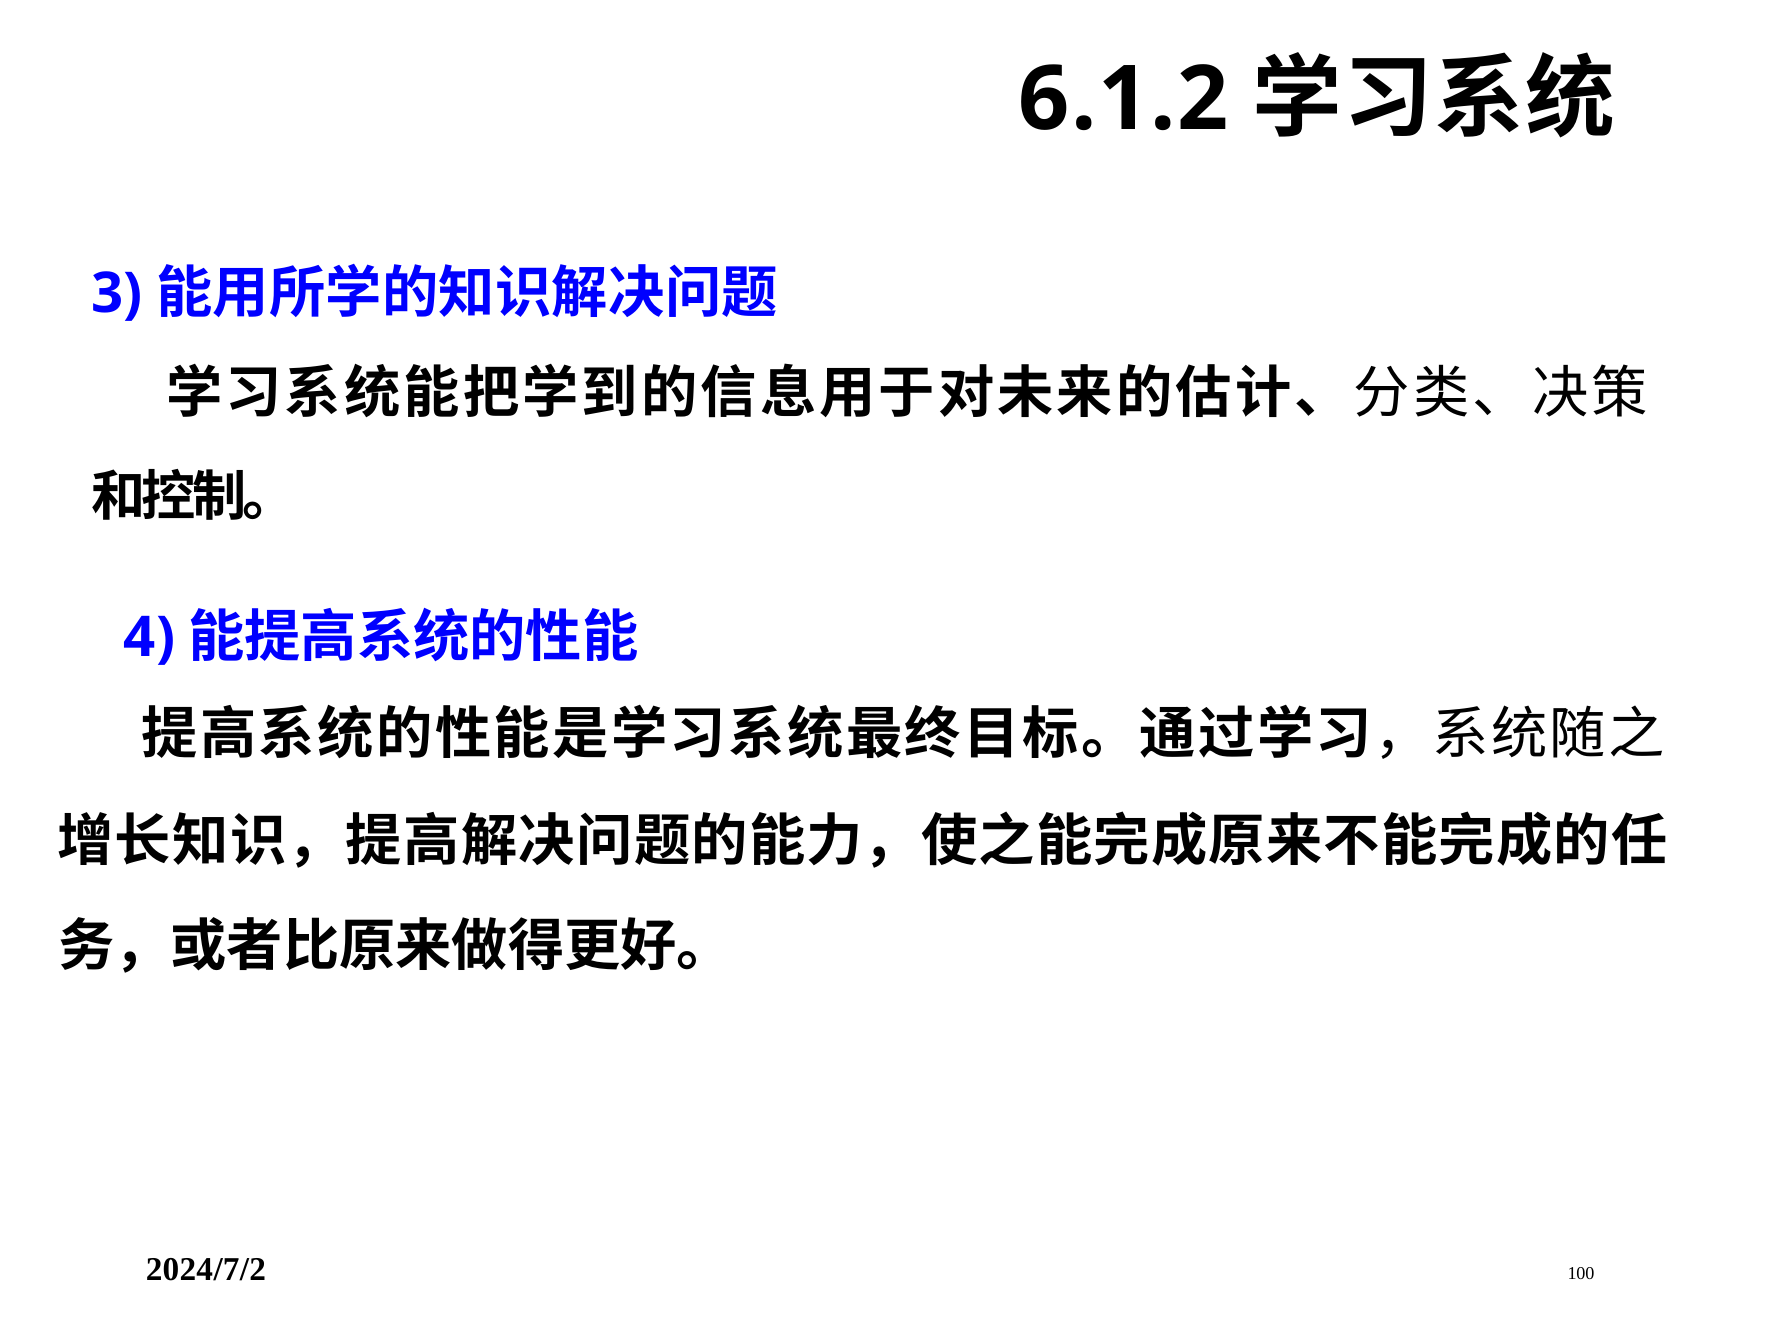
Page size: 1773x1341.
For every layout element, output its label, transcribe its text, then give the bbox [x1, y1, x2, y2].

text_box 6.1.2学习系统 3)能用所学的知识解决问题 学习系统能把学到的信息用于对未来的估计、分类、决策 和控制。 4)能提高系统的性能 提高系统的性能是学习系统最终目标。通过学习，系统随之 增长知识，提高解决问题的能力，使之能完成原来不能完成的任 务，或者比原来做得更好。 [54, 43, 1681, 979]
text_box 2024/7/2 100 [143, 1252, 1612, 1289]
